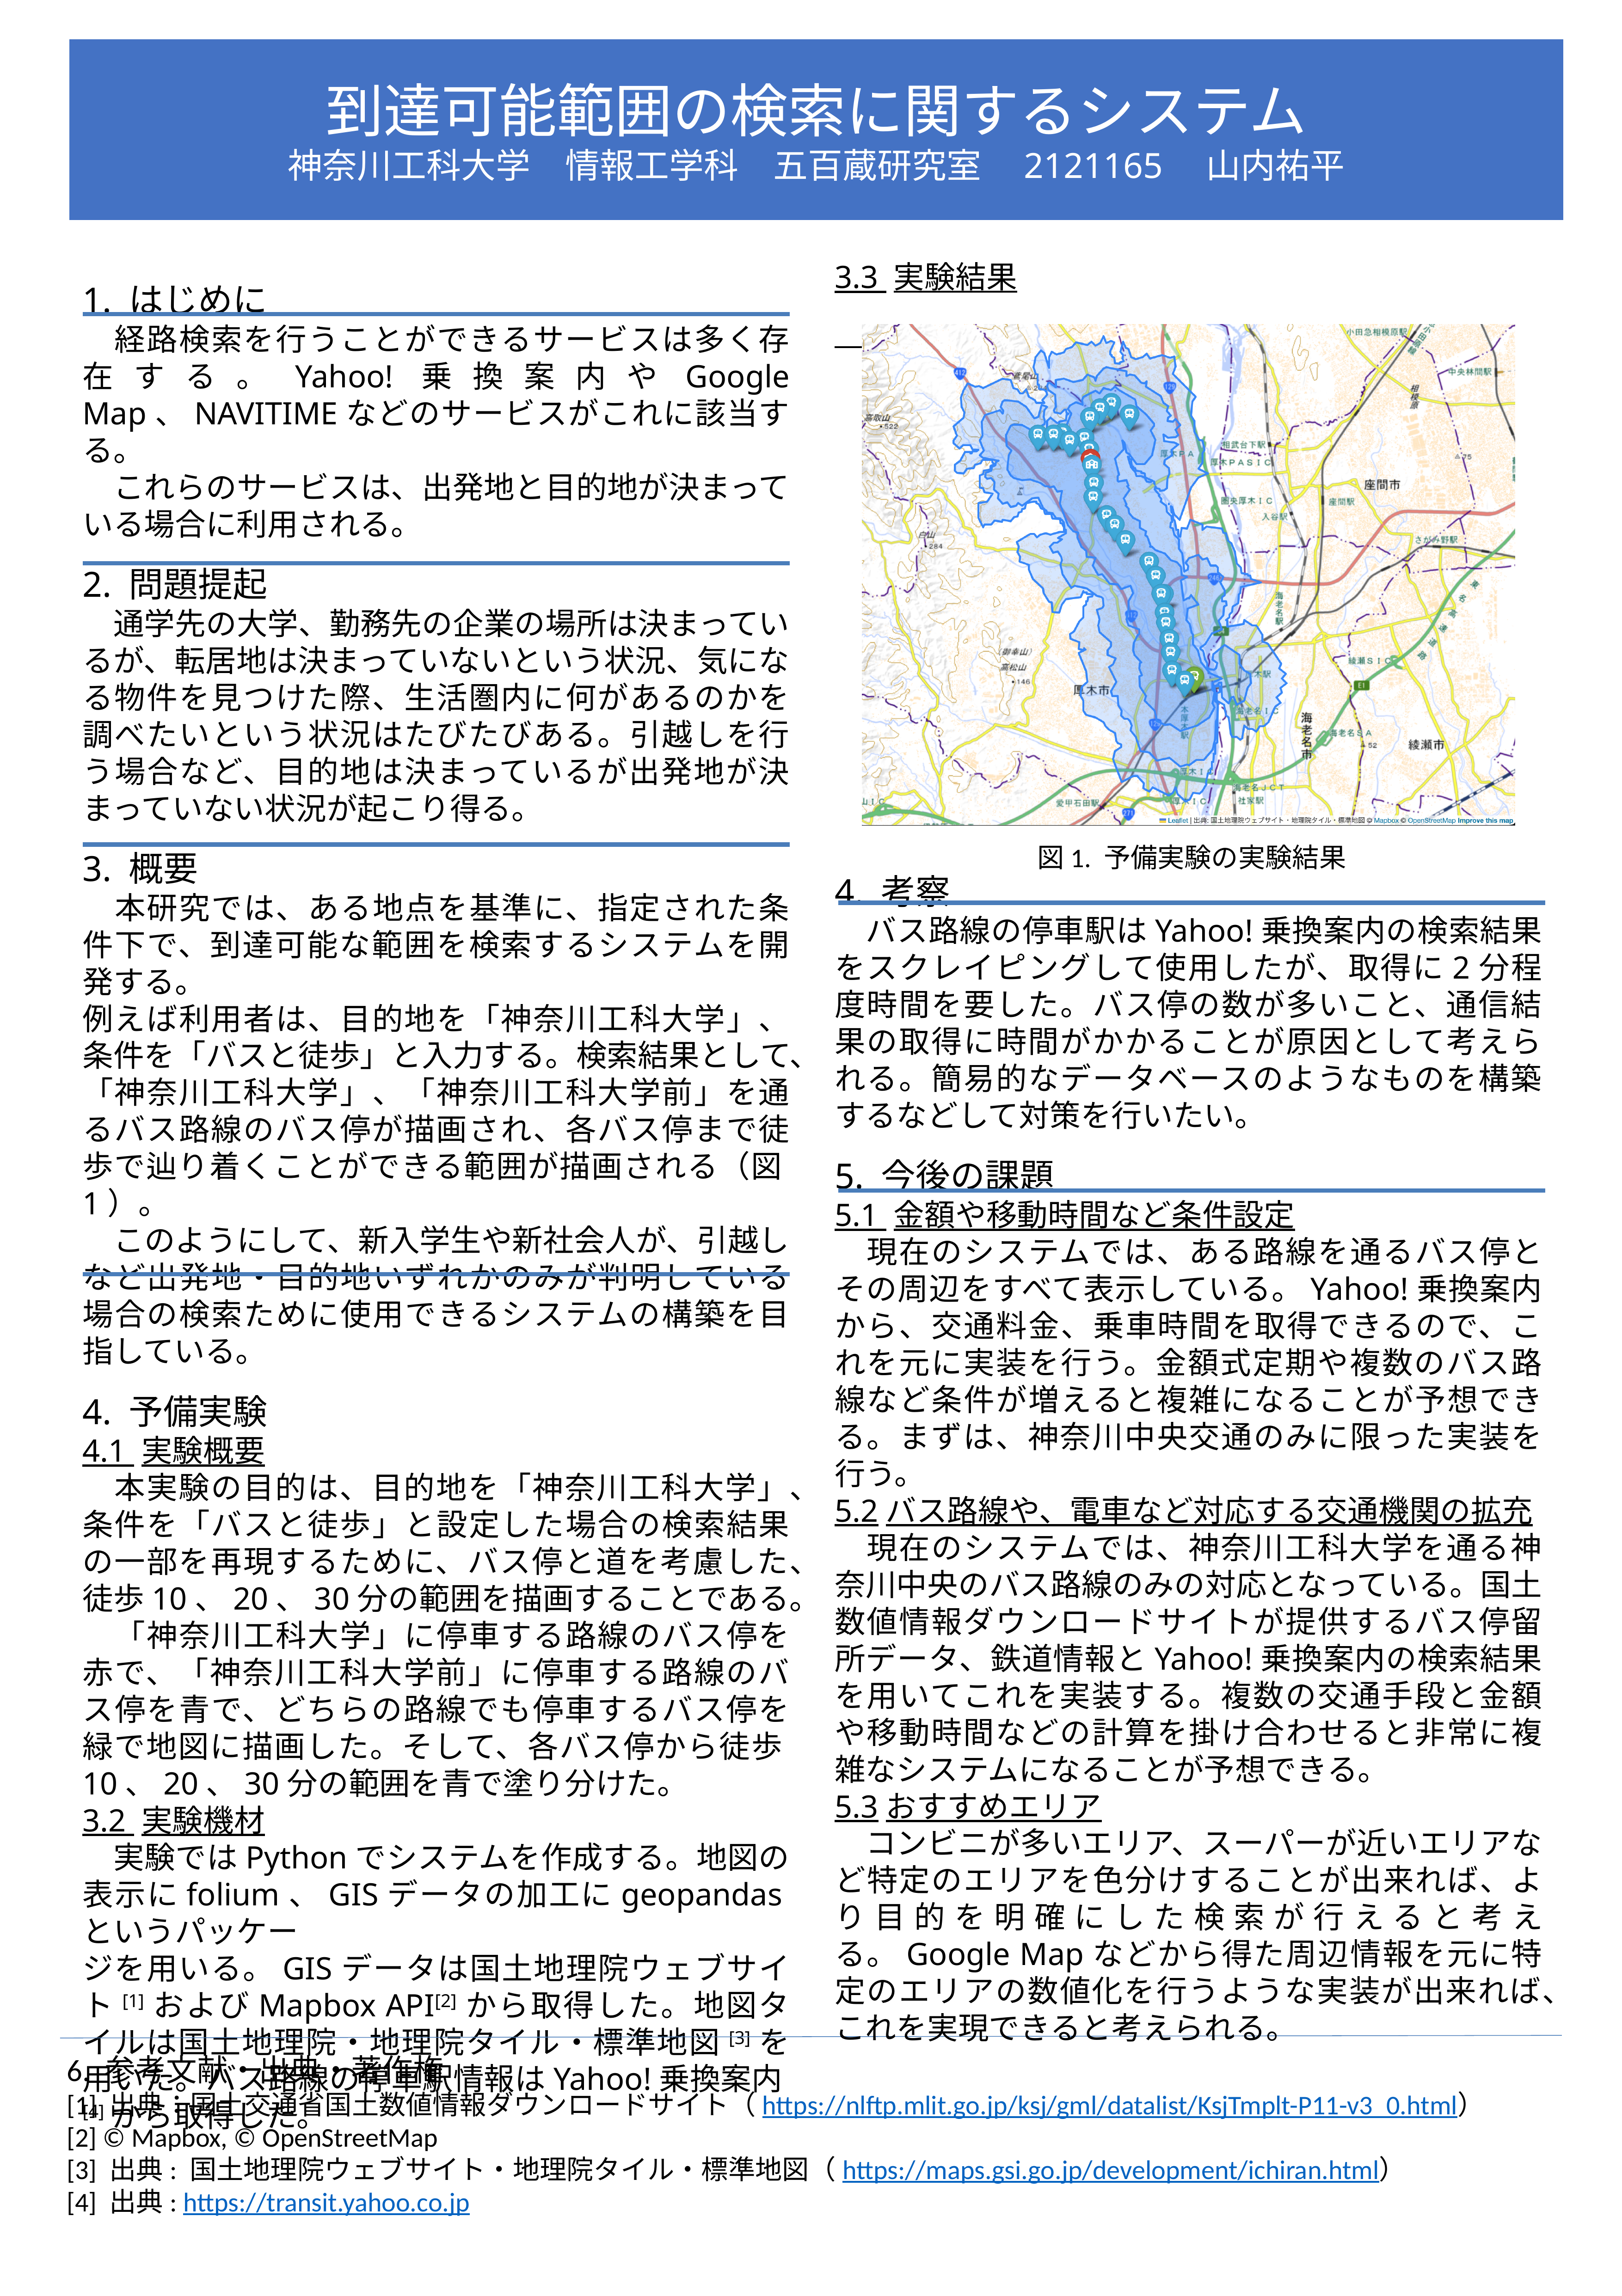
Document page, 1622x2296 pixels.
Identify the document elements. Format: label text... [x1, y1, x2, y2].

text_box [862, 324, 1515, 877]
text_box 1. はじめに 経路検索を行うことができるサービスは多く存在する。Yahoo!乗換案内やGoogle Map、NAVITIMEなどのサービスがこれに該当する。 これらのサービスは、出発地と目的地が決まっている場合に利用される。 2. 問題提起 通学先の大学、勤務先の企業の場所は決まっているが、転居地は決まっていないという状況、気になる物件を見つけた際、生活圏内に何があるのかを調べたいという状況はたびたびある。引越しを行う場合など、目的地は決まっているが出発地が決まっていない状況が起こり得る。 3. 概要 本研究では、ある地点を基準に、指定された条件下で、到達可能な範囲を検索するシステムを開発する。 例えば利用者は、目的地を「神奈川工科大学」、条件を「バスと徒歩」と入力する。検索結果として、「神奈川工科大学」、「神奈川工科大学前」を通るバス路線のバス停が描画され、各バス停まで徒歩で辿り着くことができる範囲が描画される（図1）。 このようにして、新入学生や新社会人が、引越しなど出発地・目的地いずれかのみが判明している場合の検索ために使用できるシステムの構築を目指している。 4. 予備実験 4.1 実験概要 本実験の目的は、目的地を「神奈川工科大学」、条件を「バスと徒歩」と設定した場合の検索結果の一部を再現するために、バス停と道を考慮した、徒歩10、20、30分の範囲を描画することである。 「神奈川工科大学」に停車する路線のバス停を赤で、「神奈川工科大学前」に停車する路線のバス停を青で、どちらの路線でも停車するバス停を緑で地図に描画した。そして、各バス停から徒歩10、20、30分の範囲を青で塗り分けた。 3.2 実験機材 実験ではPythonでシステムを作成する。地図の表示にfolium、GISデータの加工にgeopandasというパッケー ジを用いる。GISデータは国土地理院ウェブサイト[1]およびMapbox API[2]から取得した。地図タイルは国土地理院・地理院タイル・標準地図[3]を用いた。バス路線の停車駅情報はYahoo!乗換案内[4]から取得した。 [60, 246, 812, 1989]
text_box 6. 参考文献・出典・著作権 [1] 出典：国土交通省国土数値情報ダウンロードサイト（https://nlftp.mlit.go.jp/ksj/gml/datalist/KsjTmplt-P11-v3_0.html） [2] © Mapbox, © OpenStreetMap [3] 出典: 国土地理院ウェブサイト・地理院タイル・標準地図（https://maps.gsi.go.jp/development/ichiran.html） [4] 出典: https://transit.yahoo.co.jp [60, 2047, 1562, 2221]
text_box 3.3 実験結果 4. 考察 バス路線の停車駅はYahoo!乗換案内の検索結果をスクレイピングして使用したが、取得に2分程度時間を要した。バス停の数が多いこと、通信結果の取得に時間がかかることが原因として考えられる。簡易的なデータベースのようなものを構築するなどして対策を行いたい。 5. 今後の課題 5.1 金額や移動時間など条件設定 現在のシステムでは、ある路線を通るバス停とその周辺をすべて表示している。Yahoo!乗換案内から、交通料金、乗車時間を取得できるので、これを元に実装を行う。金額式定期や複数のバス路線など条件が増えると複雑になることが予想できる。まずは、神奈川中央交通のみに限った実装を行う。 5.2バス路線や、電車など対応する交通機関の拡充 現在のシステムでは、神奈川工科大学を通る神奈川中央のバス路線のみの対応となっている。国土数値情報ダウンロードサイトが提供するバス停留所データ、鉄道情報とYahoo!乗換案内の検索結果を用いてこれを実装する。複数の交通手段と金額や移動時間などの計算を掛け合わせると非常に複雑なシステムになることが予想できる。 5.3おすすめエリア コンビニが多いエリア、スーパーが近いエリアなど特定のエリアを色分けすることが出来れば、より目的を明確にした検索が行えると考える。Google Mapなどから得た周辺情報を元に特定のエリアの数値化を行うような実装が出来れば、これを実現できると考えられる。 [812, 246, 1565, 1989]
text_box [60, 2035, 1562, 2038]
text_box 到達可能範囲の検索に関するシステム 神奈川工科大学 情報工学科 五百蔵研究室 2121165 山内祐平 [69, 39, 1563, 220]
